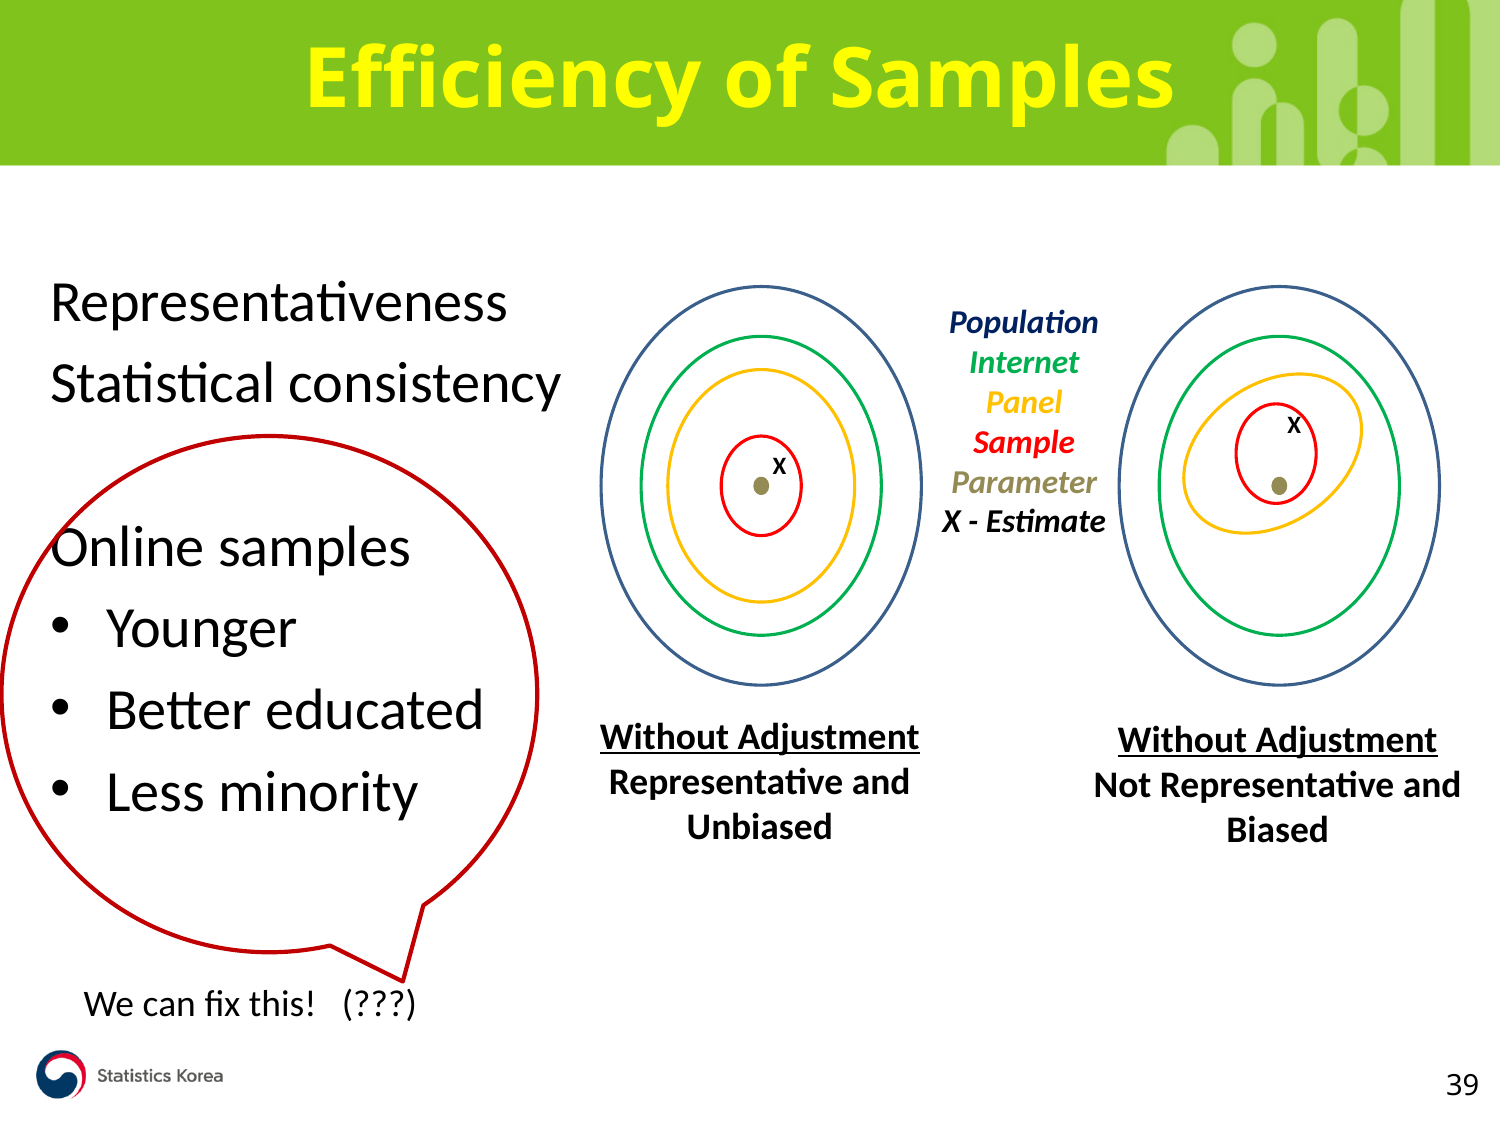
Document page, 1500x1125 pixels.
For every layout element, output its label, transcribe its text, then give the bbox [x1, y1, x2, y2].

text_box [0, 433, 540, 971]
text_box We can fix this! (???) [68, 971, 432, 1032]
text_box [582, 286, 1479, 905]
picture [0, 0, 1500, 1125]
list Representativeness Statistical consistency Online samples Younger Better educated Less minority [34, 255, 673, 970]
title Efficiency of Samples [64, 0, 1415, 149]
